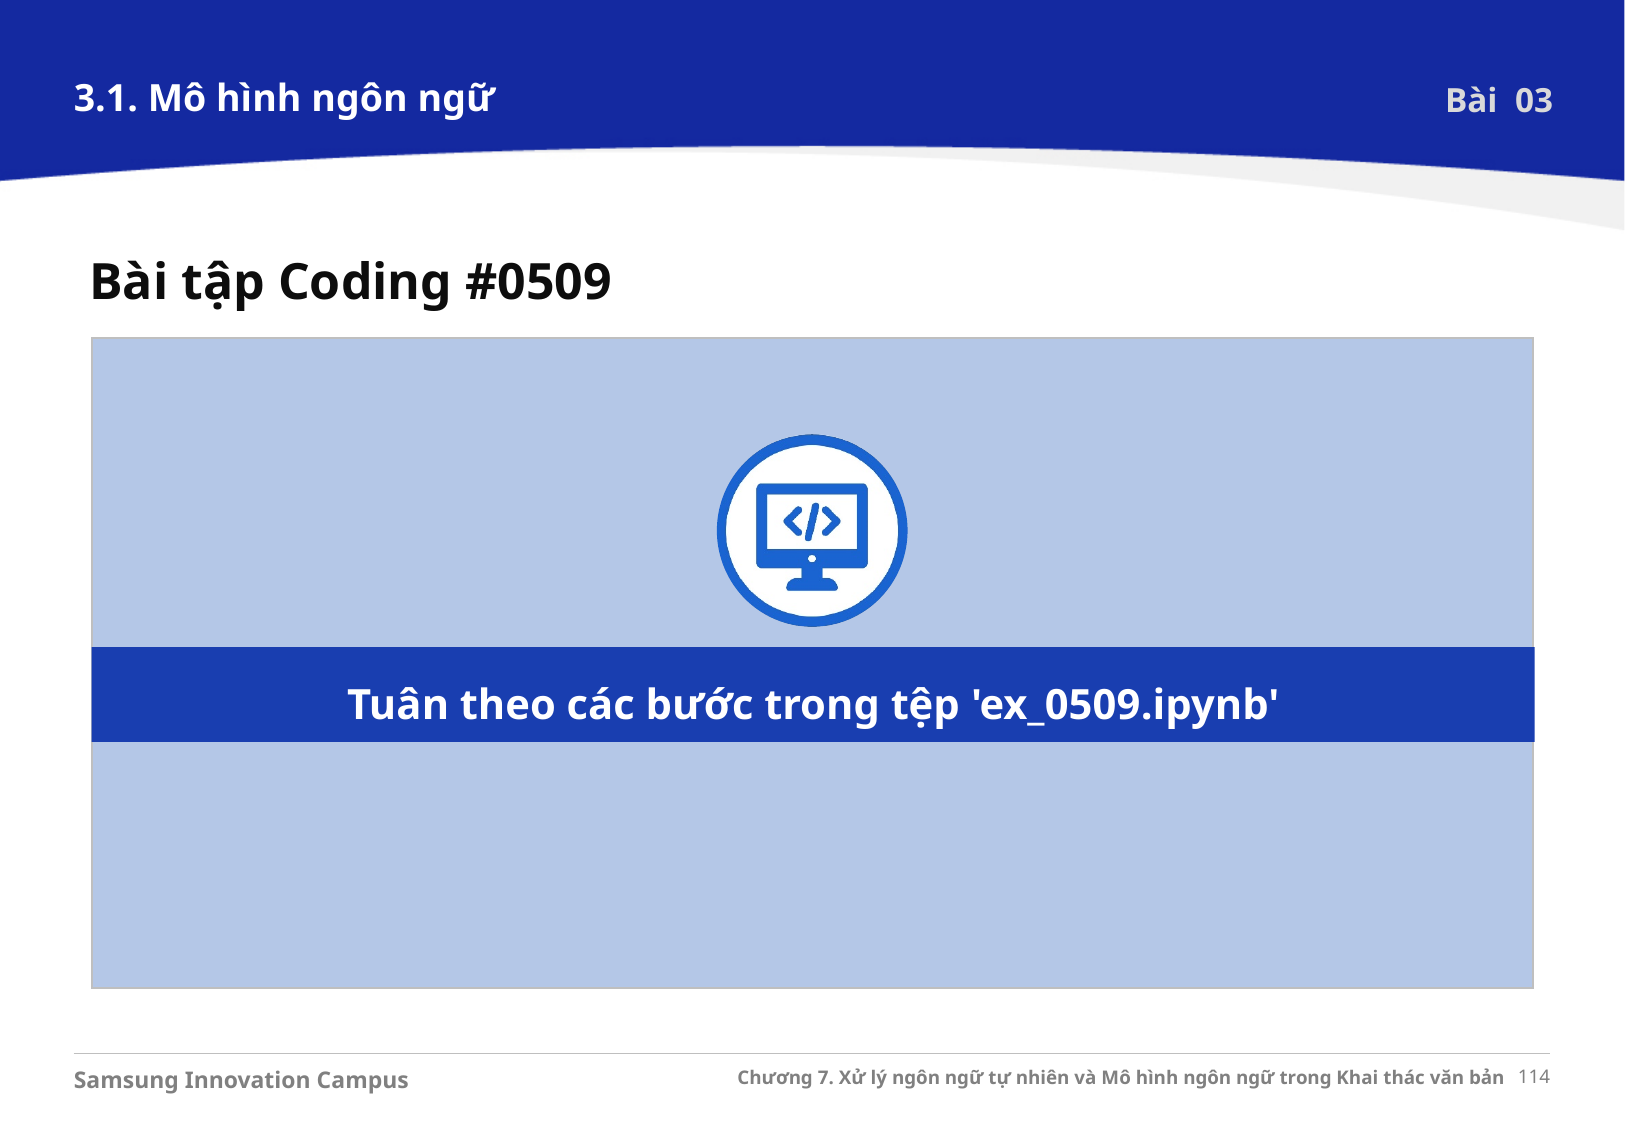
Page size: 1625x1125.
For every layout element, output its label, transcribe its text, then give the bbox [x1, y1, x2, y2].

text_box Bài tập Coding #0509 [89, 249, 1534, 311]
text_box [91, 338, 1535, 988]
picture [0, 0, 1625, 1125]
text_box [73, 73, 1554, 120]
